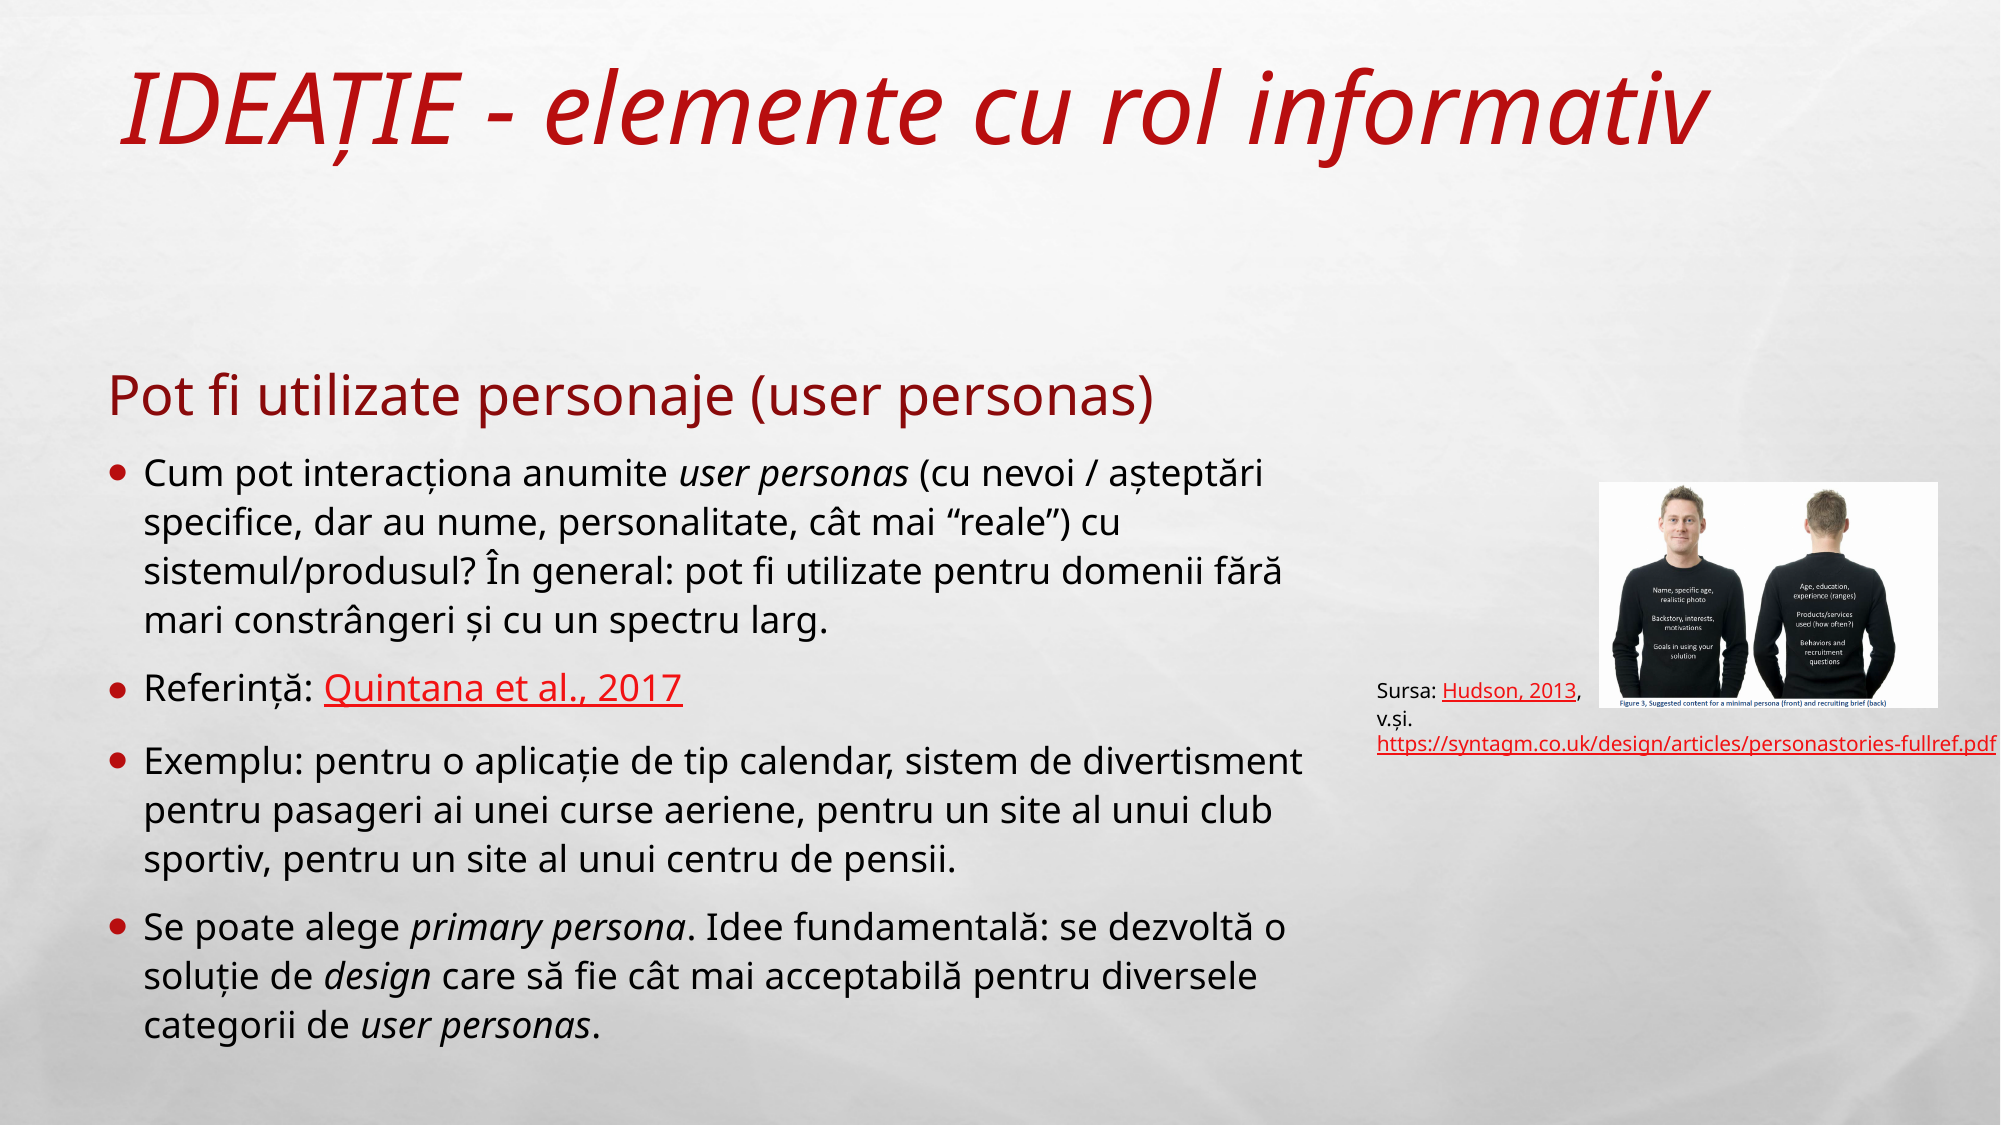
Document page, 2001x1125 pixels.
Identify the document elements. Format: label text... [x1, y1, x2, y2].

title Ideație - elemente cu rol informativ [107, 12, 1938, 211]
picture [1598, 482, 1939, 708]
list Pot fi utilizate personaje (user personas) Cum pot interacționa anumite user personas (cu nevoi / așteptări specifice, dar au nume, personalitate, cât mai “reale”) cu sistemul/produsul? În general: pot fi utilizate pentru domenii fără mari constrângeri și cu un spectru larg. Referință: Quintana et al., 2017 Exemplu: pentru o aplicație de tip calendar, sistem de divertisment pentru pasageri ai unei curse aeriene, pentru un site al unui club sportiv, pentru un site al unui centru de pensii. Se poate alege primary persona. Idee fundamentală: se dezvoltă o soluție de design care să fie cât mai acceptabilă pentru diversele categorii de user personas. [92, 345, 1384, 1055]
text_box Sursa: Hudson, 2013, v.și. https://syntagm.co.uk/design/articles/personastories-fullref.pdf [1362, 670, 2000, 767]
text_box [0, 0, 2000, 1125]
